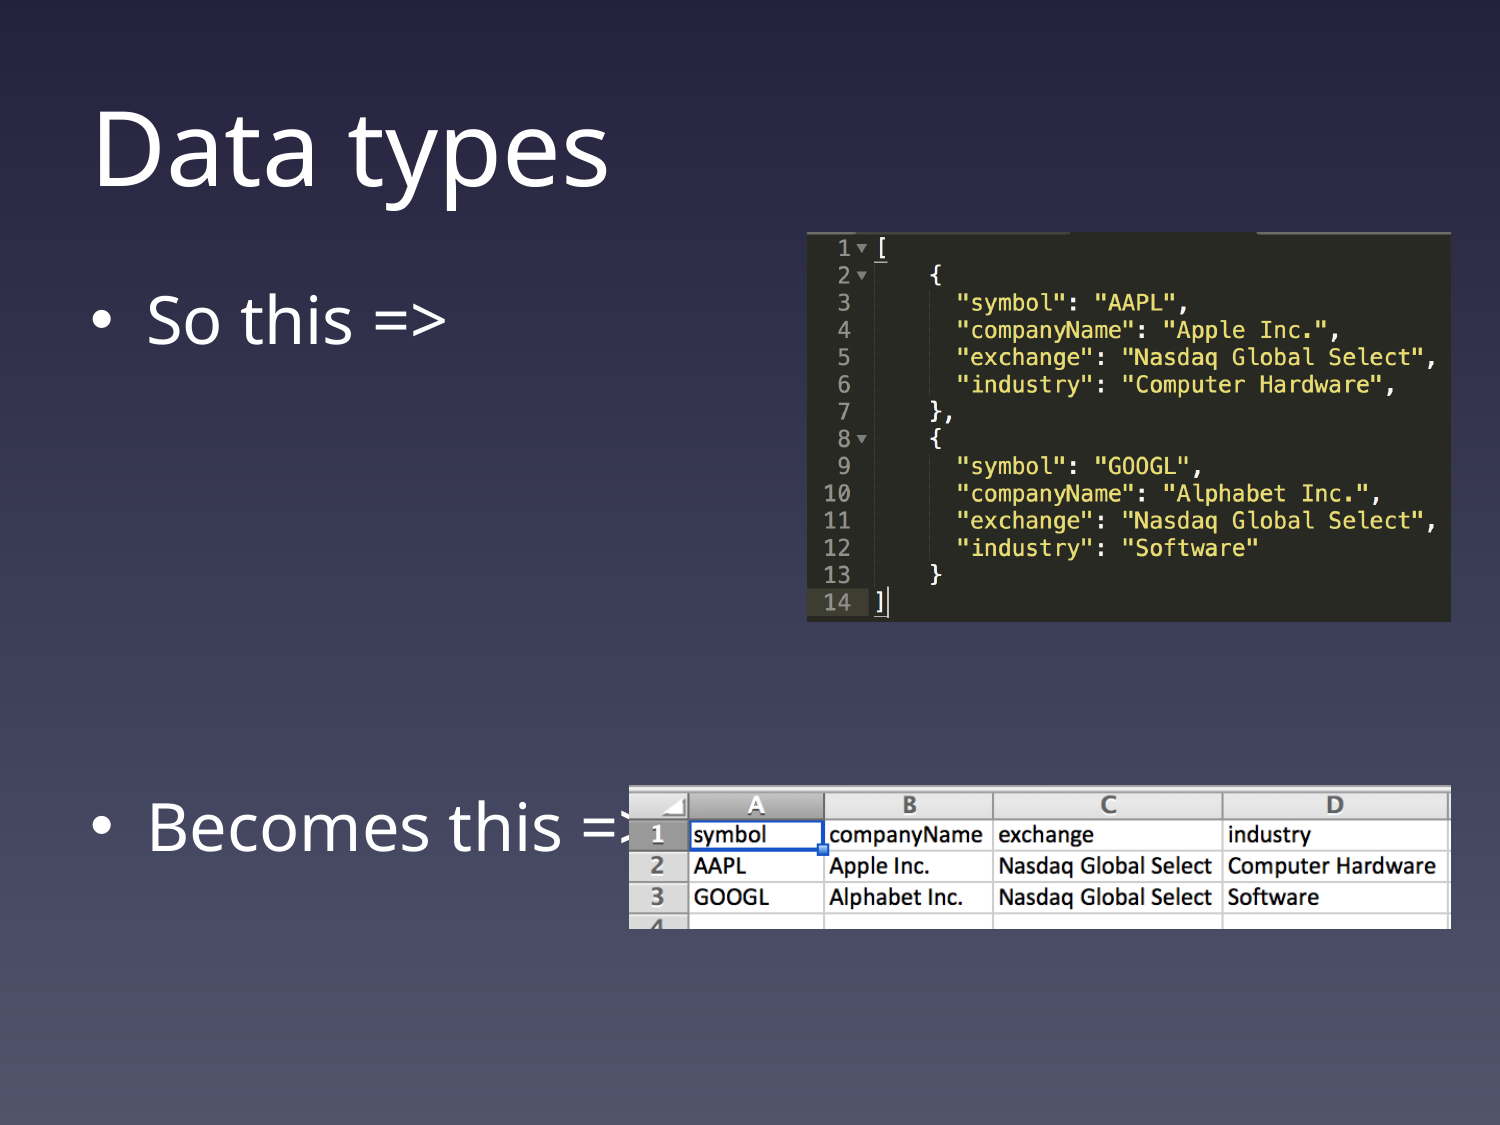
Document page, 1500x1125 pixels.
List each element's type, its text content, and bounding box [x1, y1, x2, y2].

picture [807, 232, 1451, 623]
list So this => Becomes this => [75, 262, 1425, 1005]
title Data types [75, 75, 1425, 262]
picture [629, 784, 1451, 930]
